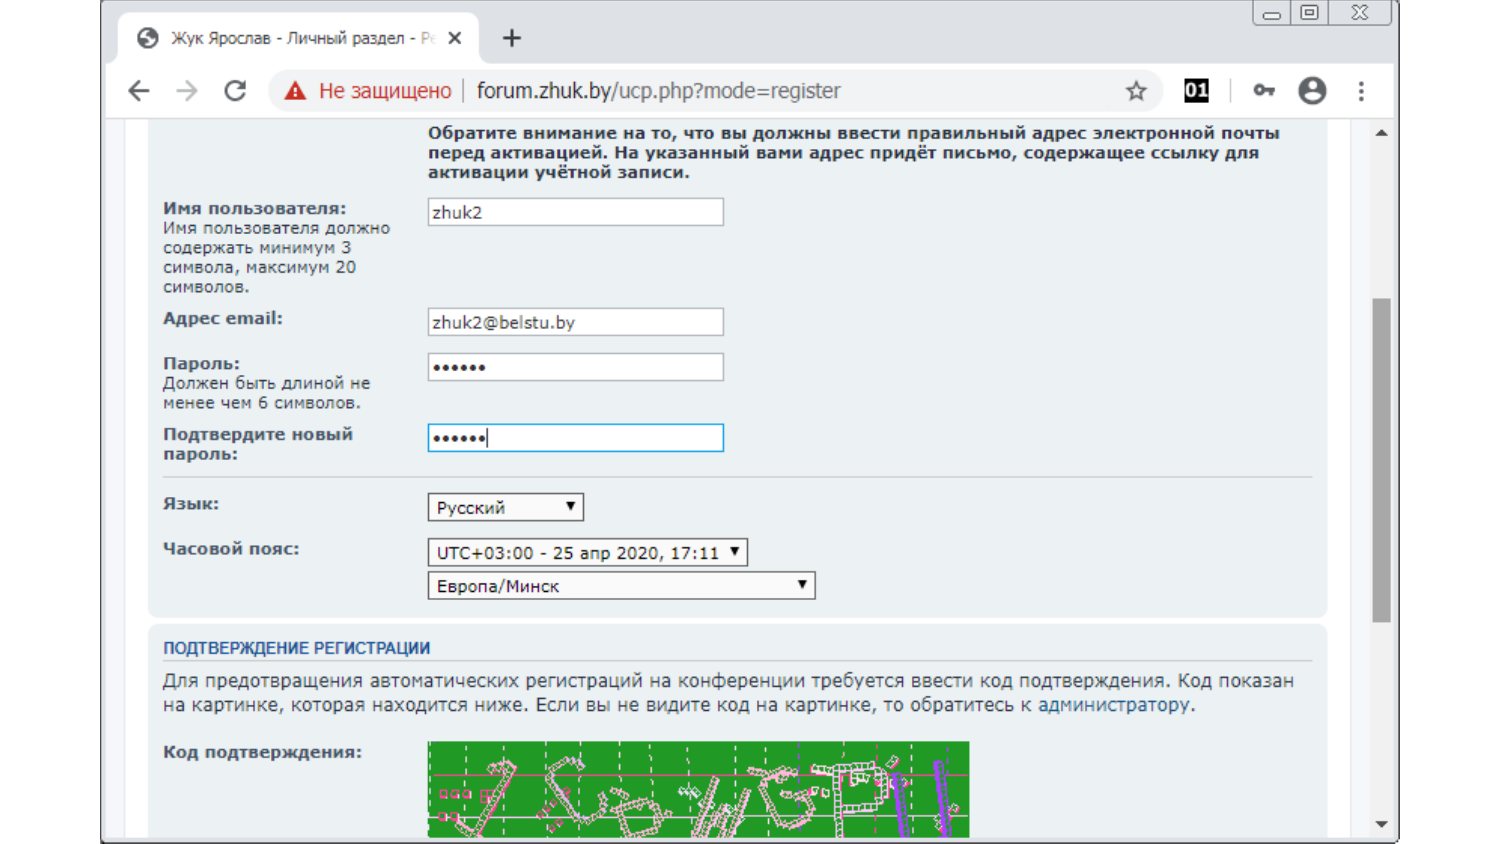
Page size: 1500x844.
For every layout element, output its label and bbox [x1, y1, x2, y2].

picture [99, 0, 1400, 844]
